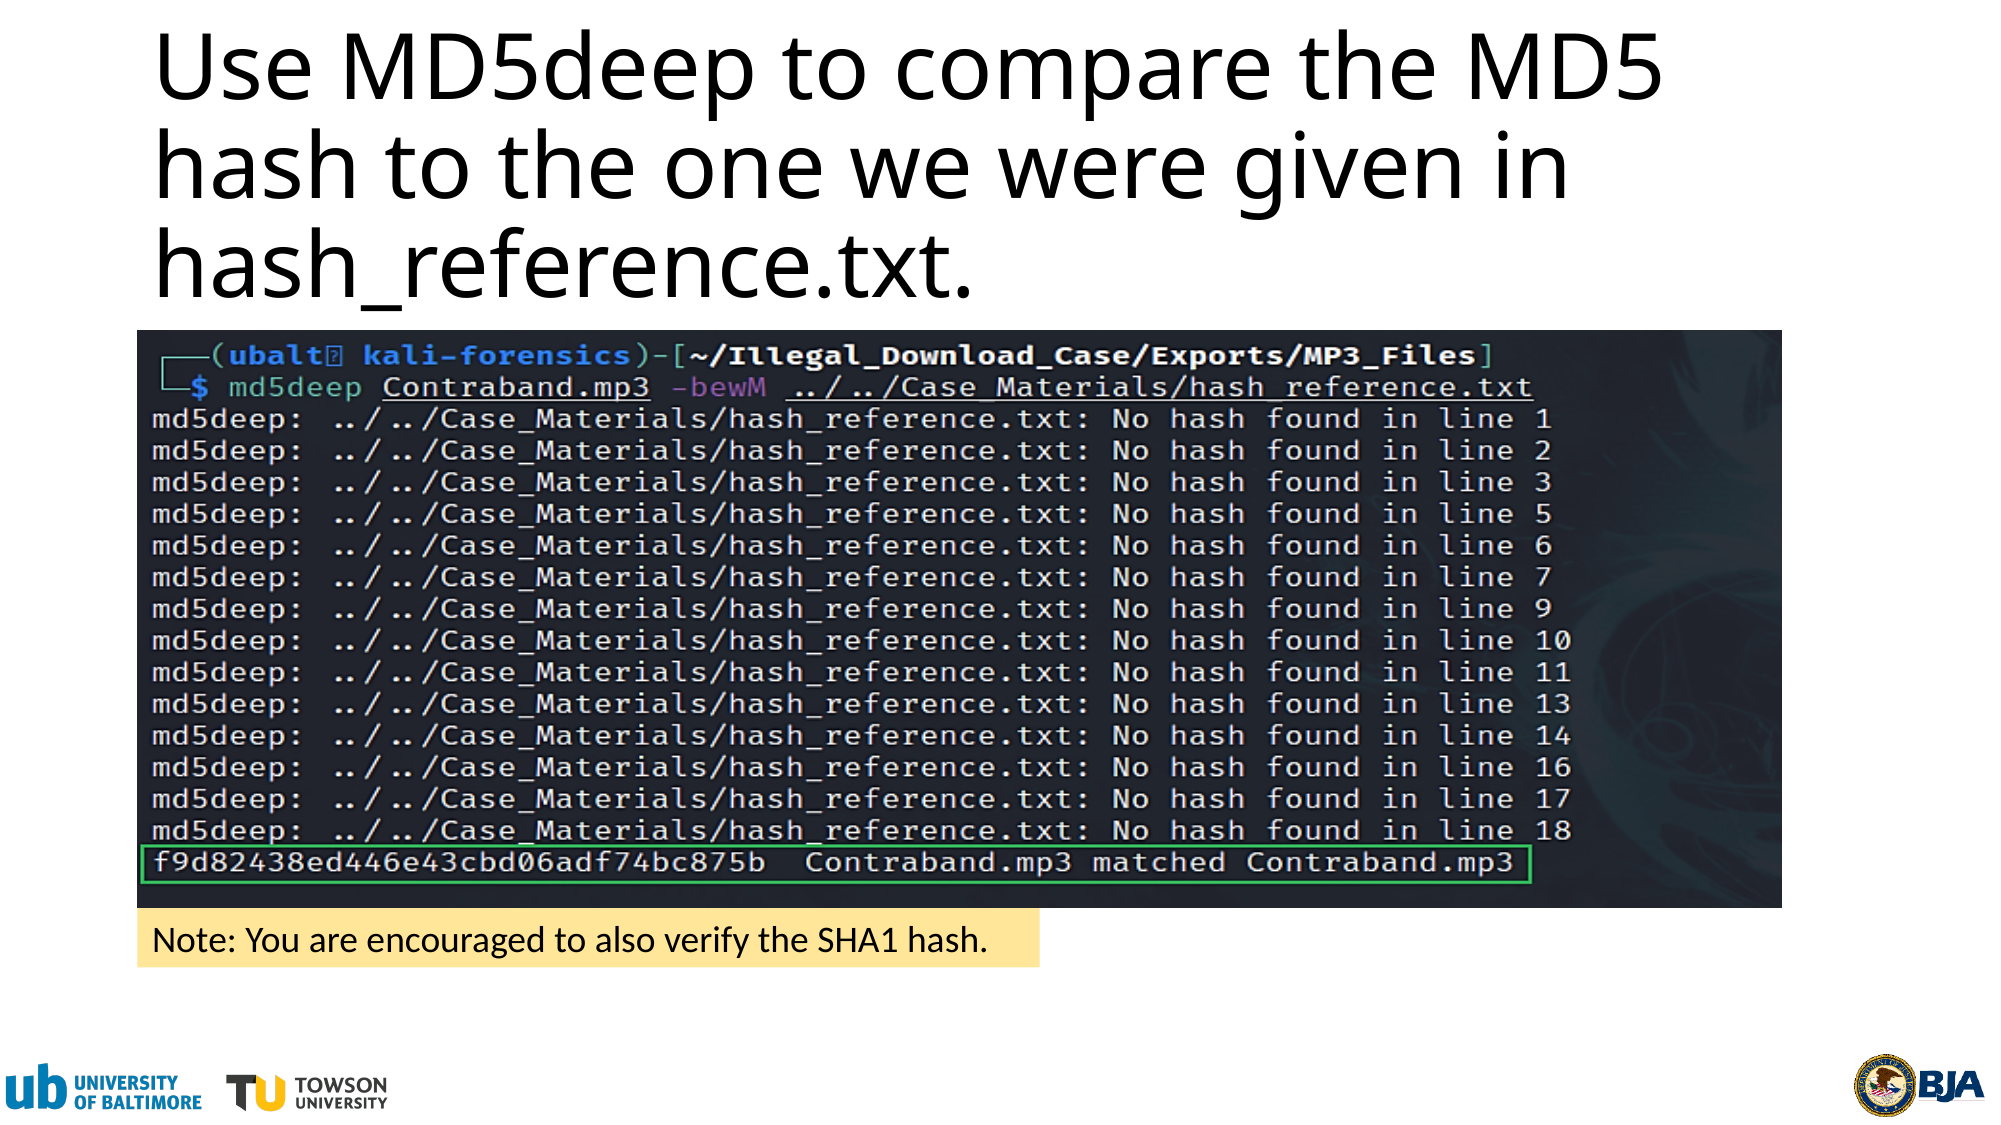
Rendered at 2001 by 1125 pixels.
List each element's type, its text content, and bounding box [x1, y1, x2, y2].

title Use MD5deep to compare the MD5 hash to the one we were given in hash_reference.txt. [137, 59, 1863, 278]
text_box Note: You are encouraged to also verify the SHA1 hash. [137, 908, 1040, 968]
picture [1854, 1054, 1986, 1117]
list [137, 330, 1782, 908]
picture [0, 1031, 407, 1125]
